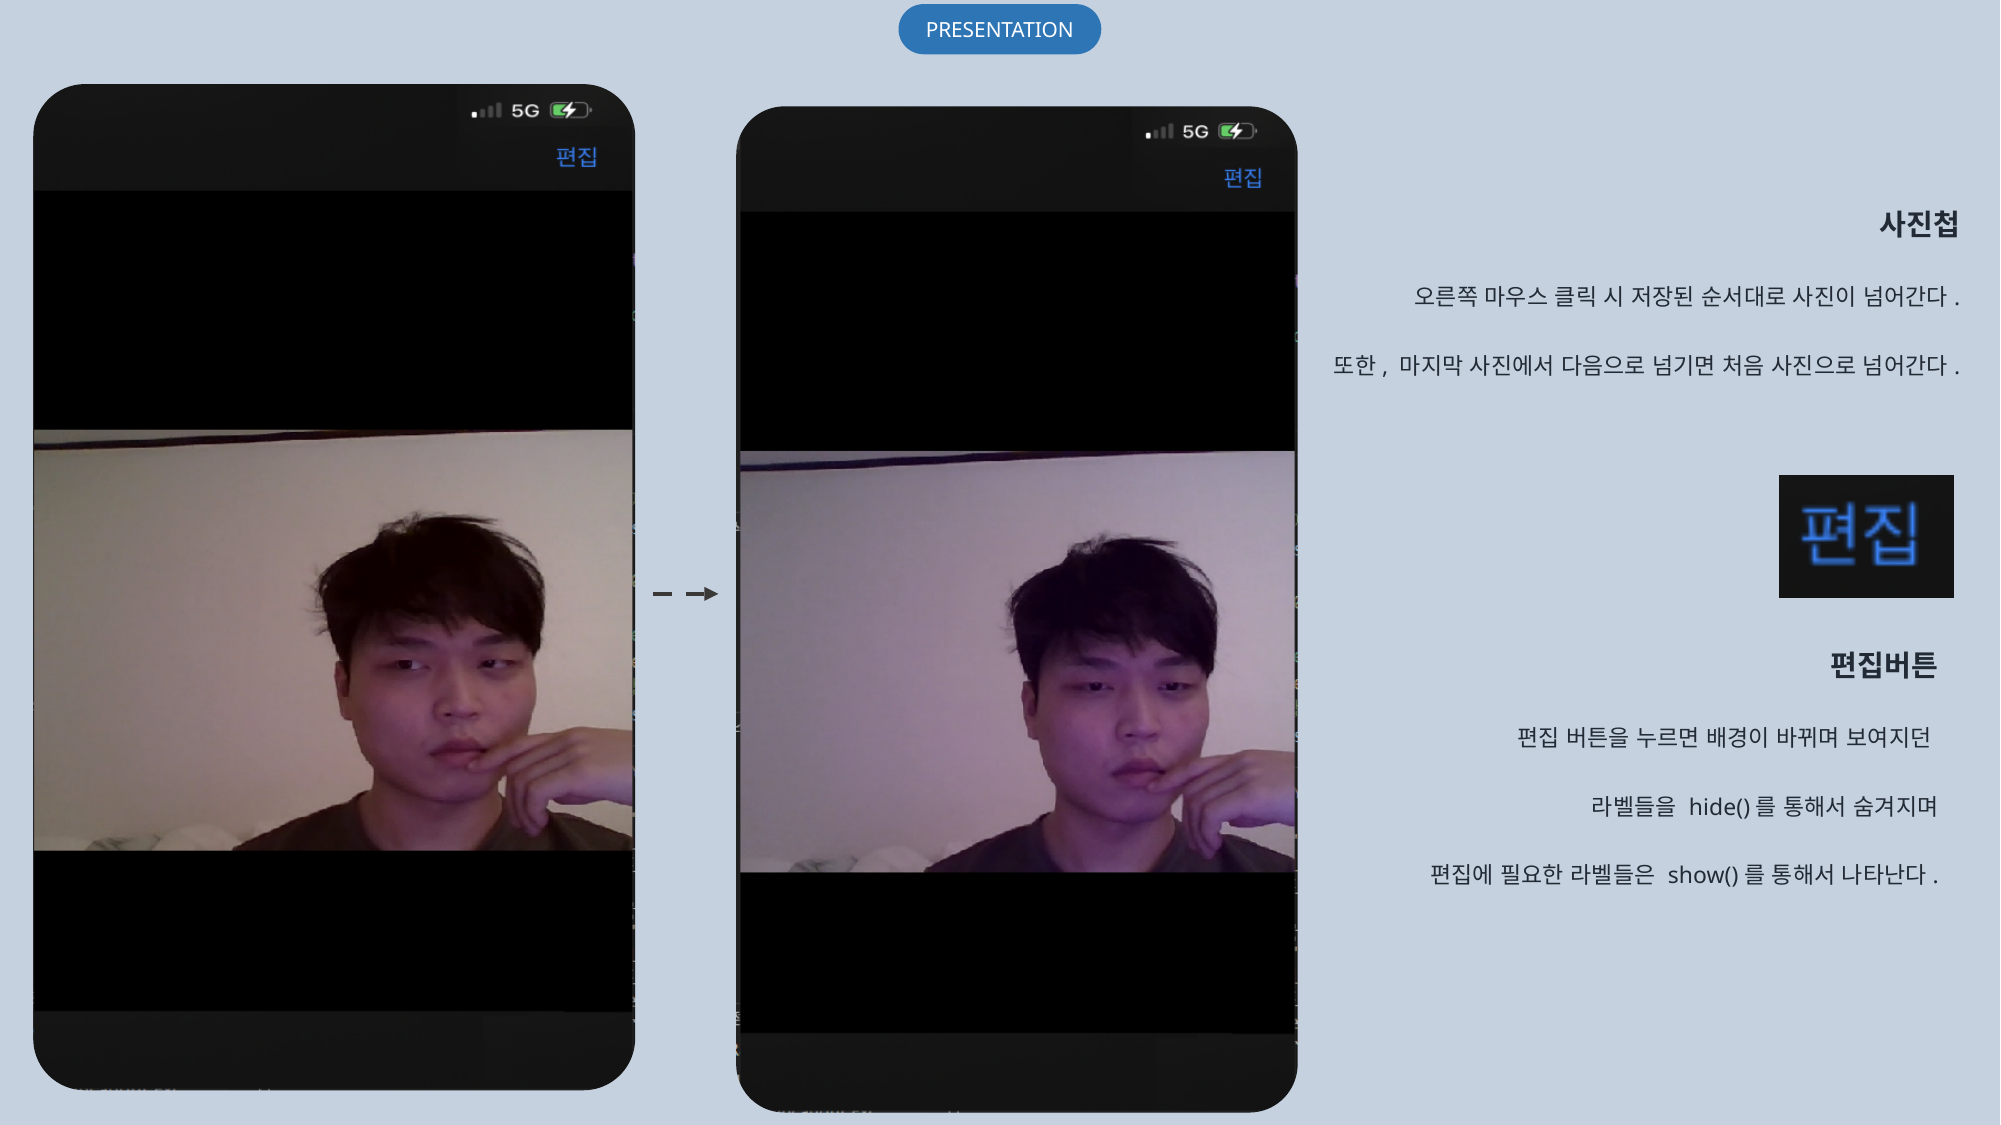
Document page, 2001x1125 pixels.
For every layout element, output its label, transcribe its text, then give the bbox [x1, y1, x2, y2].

text_box 편집버튼 편집 버튼을 누르면 배경이 바뀌며 보여지던 라벨들을 hide()를 통해서 숨겨지며 편집에 필요한 라벨들은 show()를 통해서 나타난다. [1298, 622, 1954, 1102]
picture [33, 84, 636, 1091]
text_box 사진첩 오른쪽 마우스 클릭 시 저장된 순서대로 사진이 넘어간다. 또한, 마지막 사진에서 다음으로 넘기면 처음 사진으로 넘어간다. [1298, 181, 1976, 524]
picture [1779, 475, 1954, 598]
text_box PRESENTATION [897, 3, 1103, 56]
picture [736, 106, 1298, 1113]
